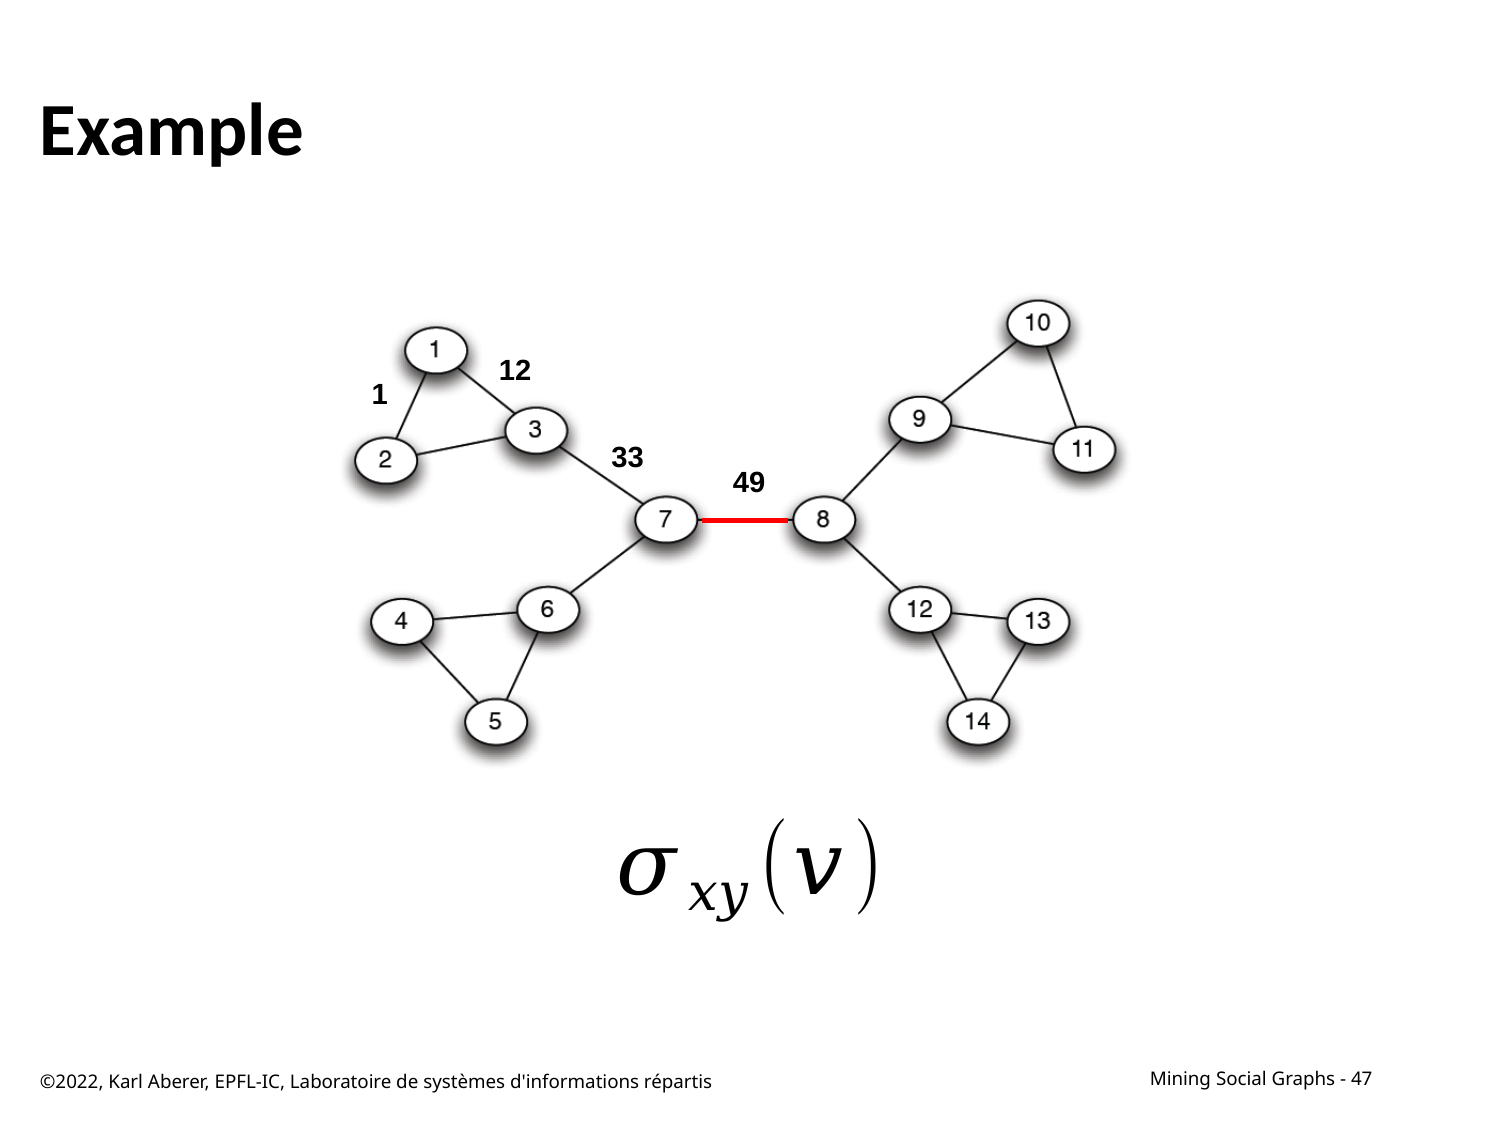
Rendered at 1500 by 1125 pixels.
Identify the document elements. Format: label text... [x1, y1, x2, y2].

footer ©2022, Karl Aberer, EPFL-IC, Laboratoire de systèmes d'informations répartis [24, 1062, 988, 1101]
picture [322, 290, 1136, 769]
title Example [24, 49, 1388, 201]
